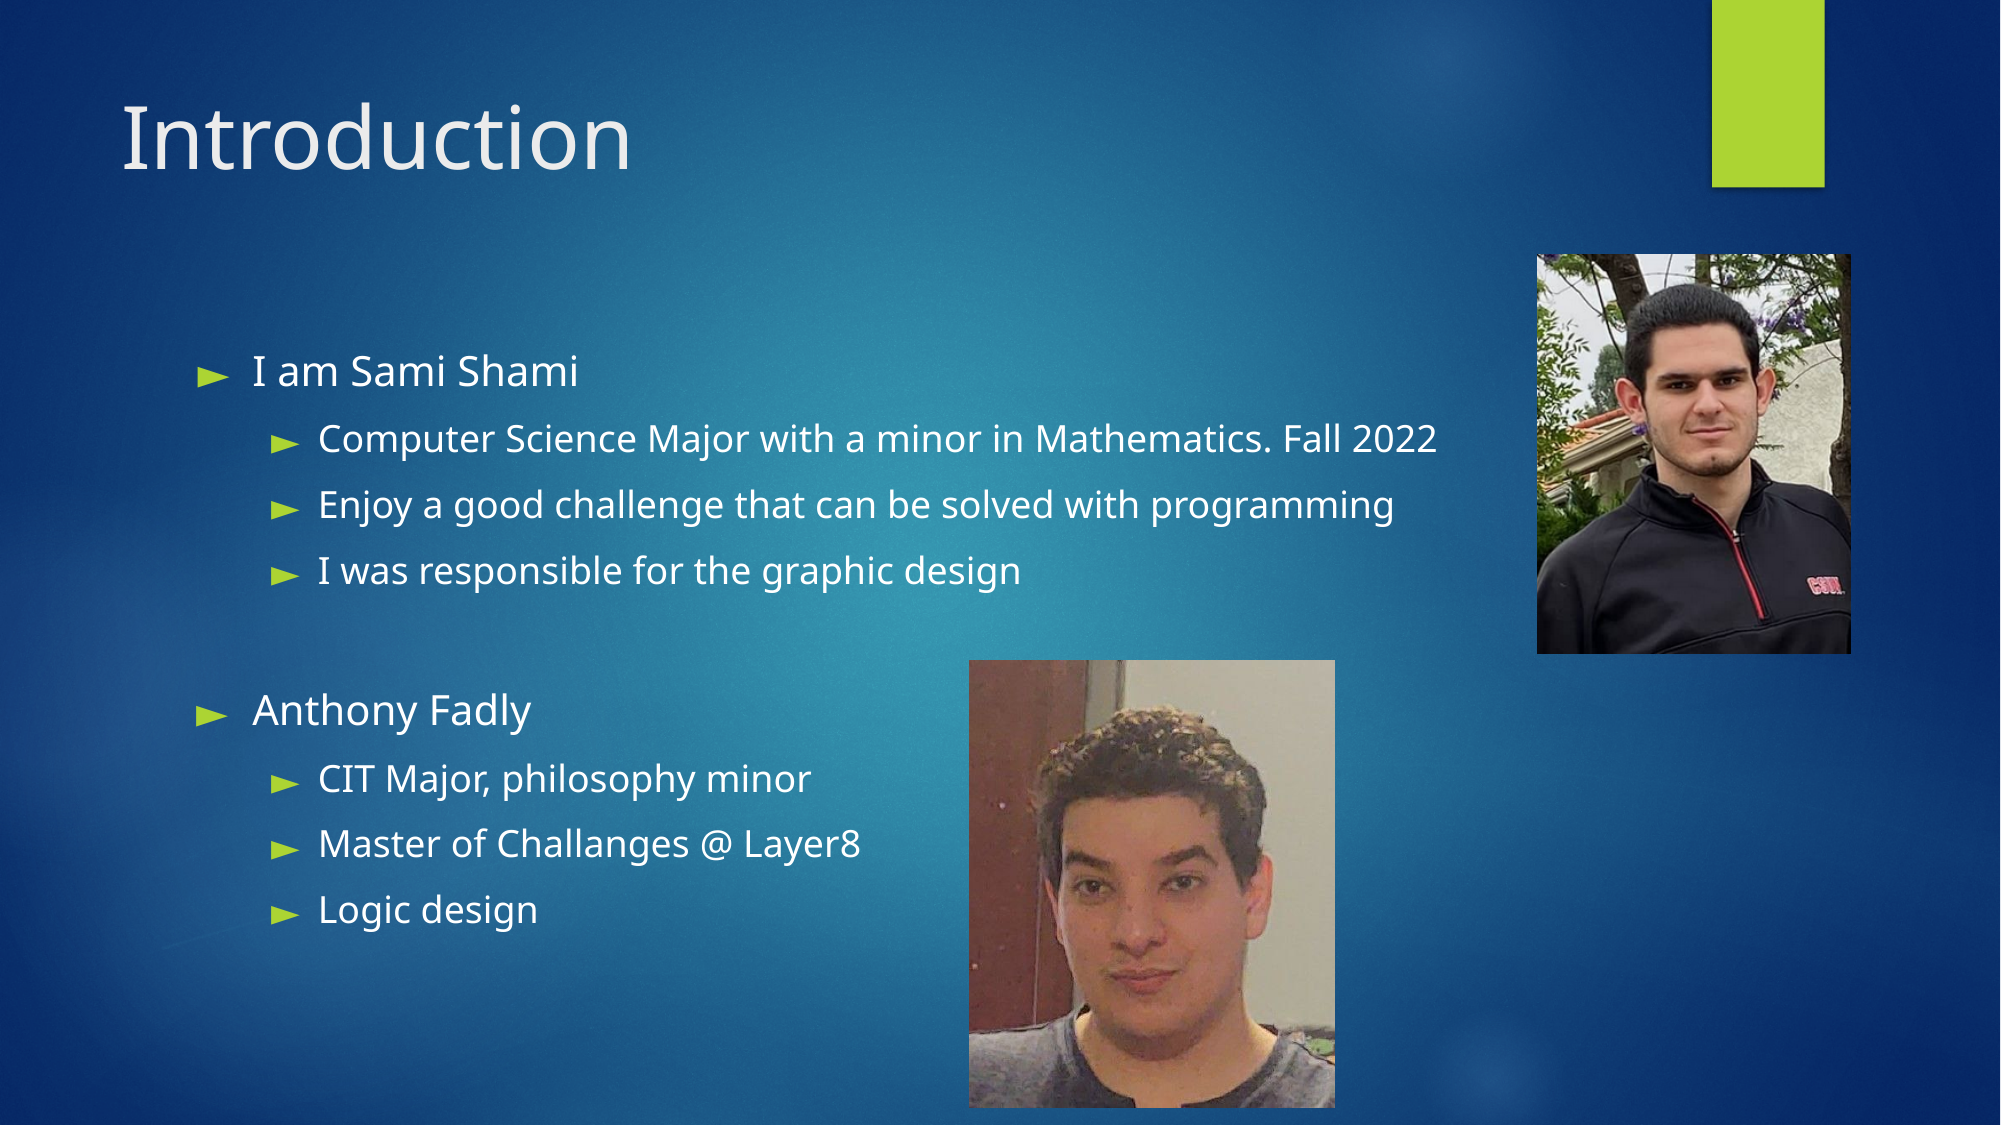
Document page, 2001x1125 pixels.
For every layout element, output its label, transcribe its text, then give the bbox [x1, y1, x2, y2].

picture [0, 0, 2001, 1125]
list I am Sami Shami Computer Science Major with a minor in Mathematics. Fall 2022 Enjoy a good challenge that can be solved with programming I was responsible for the graphic design Anthony Fadly CIT Major, philosophy minor Master of Challanges @ Layer8 Logic design [181, 336, 1649, 1025]
title Introduction [106, 74, 1649, 304]
